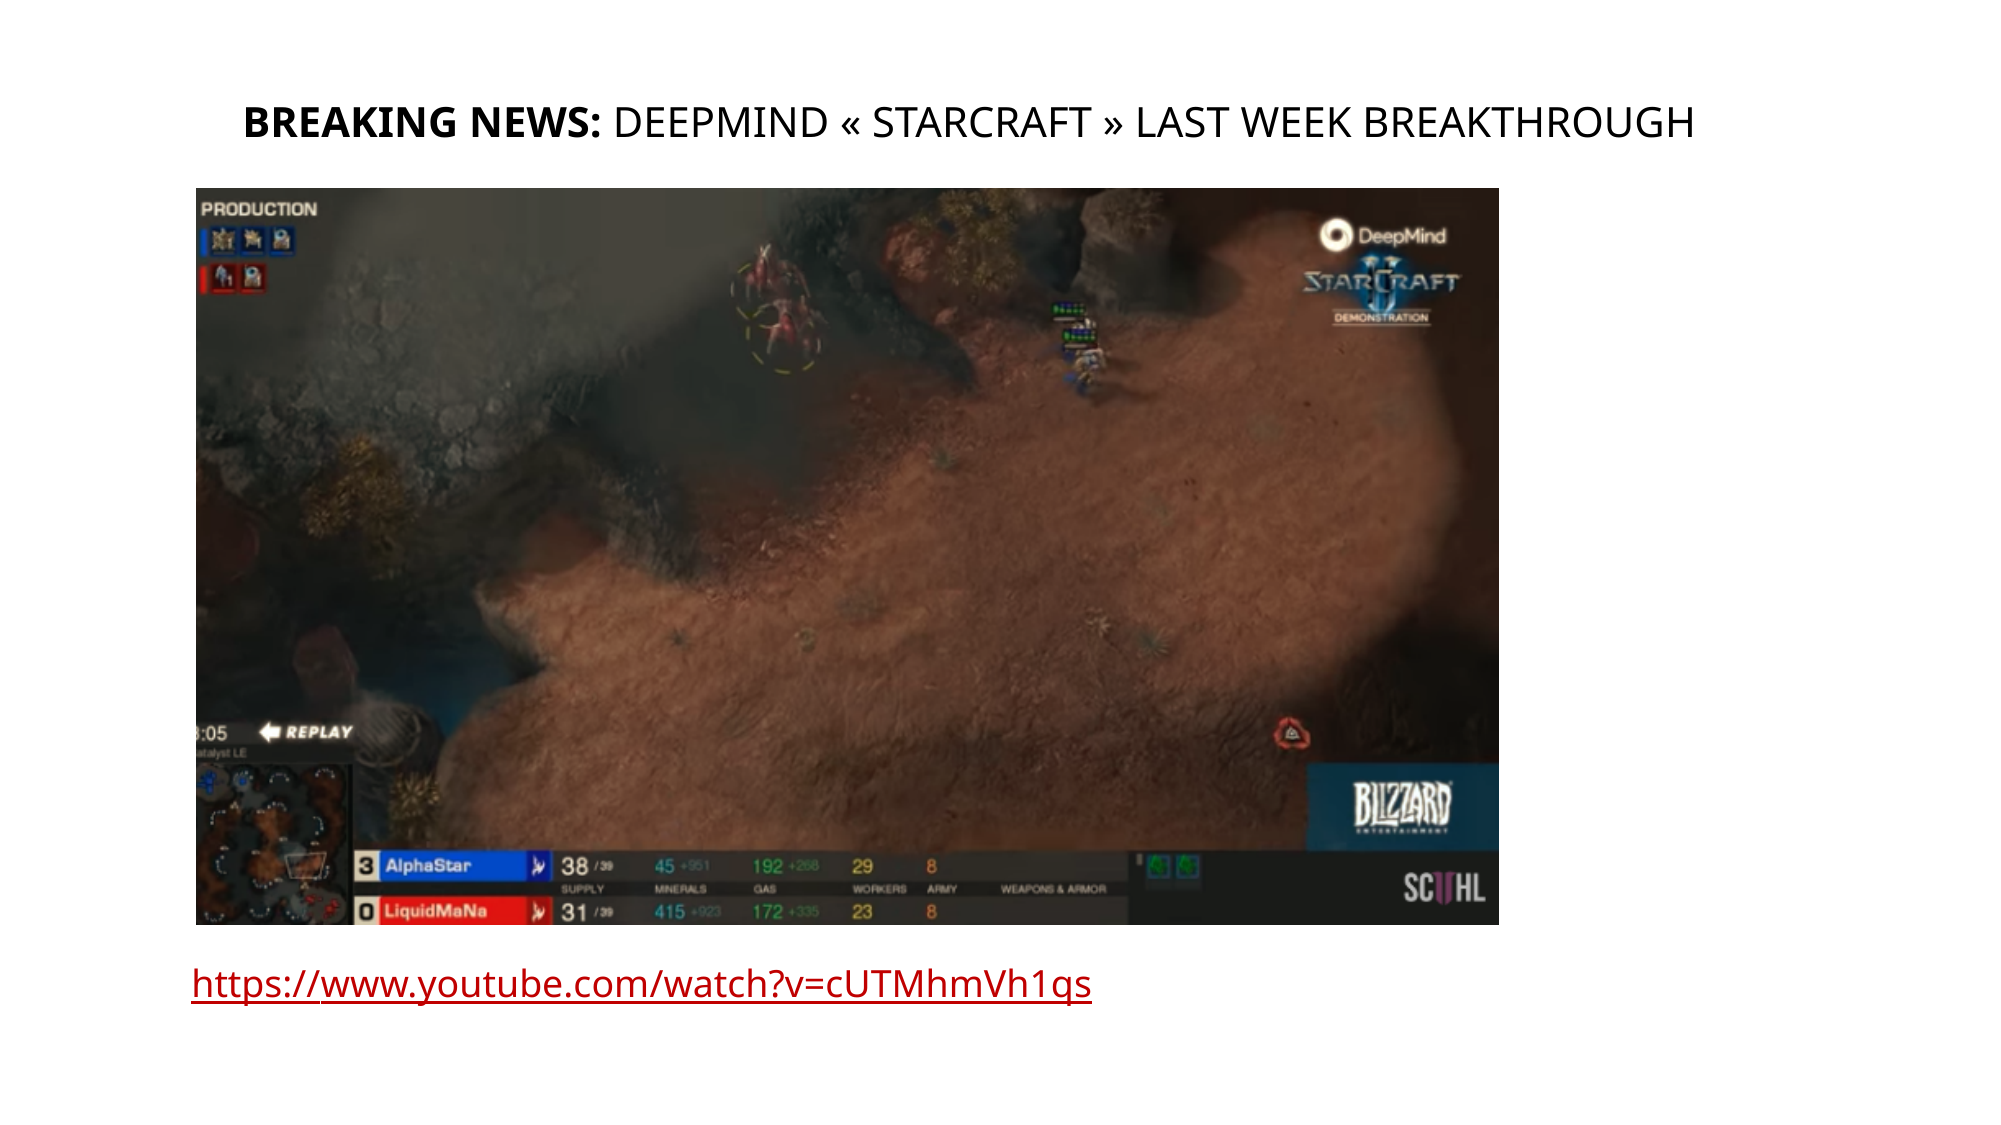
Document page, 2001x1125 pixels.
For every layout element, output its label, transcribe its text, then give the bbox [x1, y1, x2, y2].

picture [196, 188, 1499, 925]
text_box BREAKING NEWS: DEEPMIND « STARCRAFT » LAST WEEK BREAKTHROUGH [227, 88, 1712, 154]
text_box https://www.youtube.com/watch?v=cUTMhmVh1qs [176, 952, 1107, 1019]
